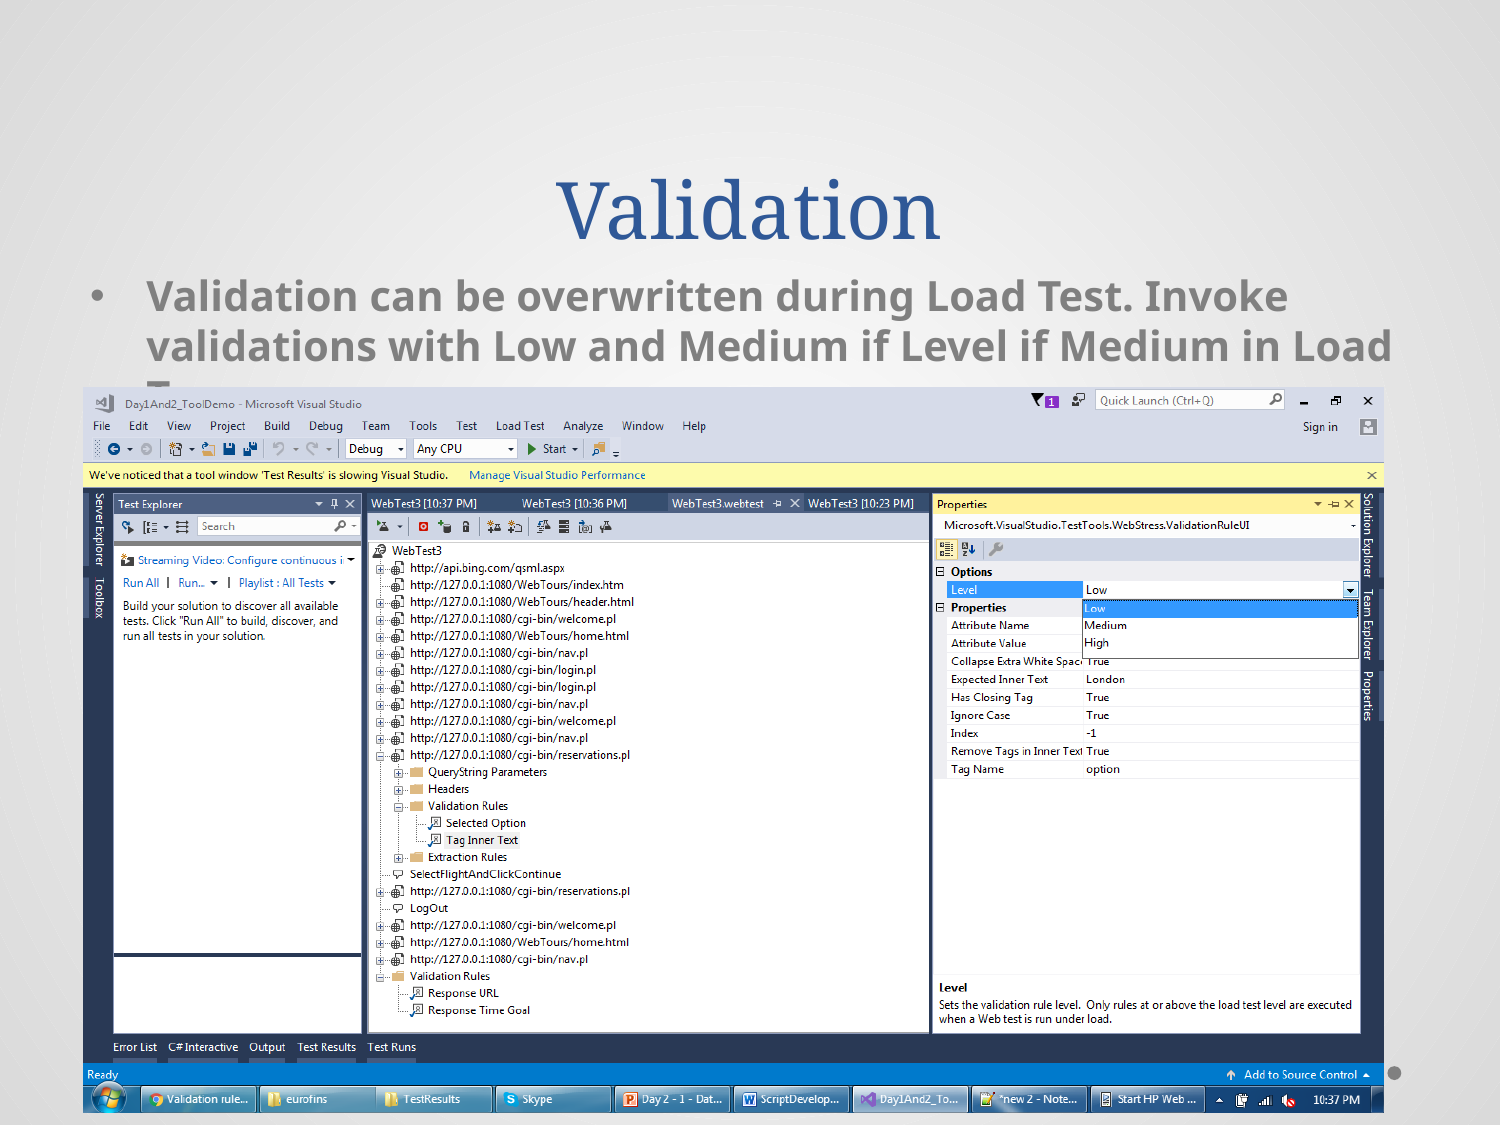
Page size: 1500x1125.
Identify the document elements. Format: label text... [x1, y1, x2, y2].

list Validation can be overwritten during Load Test. Invoke validations with Low and Medium if Level if Medium in Load T [75, 262, 1425, 1005]
picture [83, 387, 1384, 1113]
title Validation [75, 0, 1425, 262]
